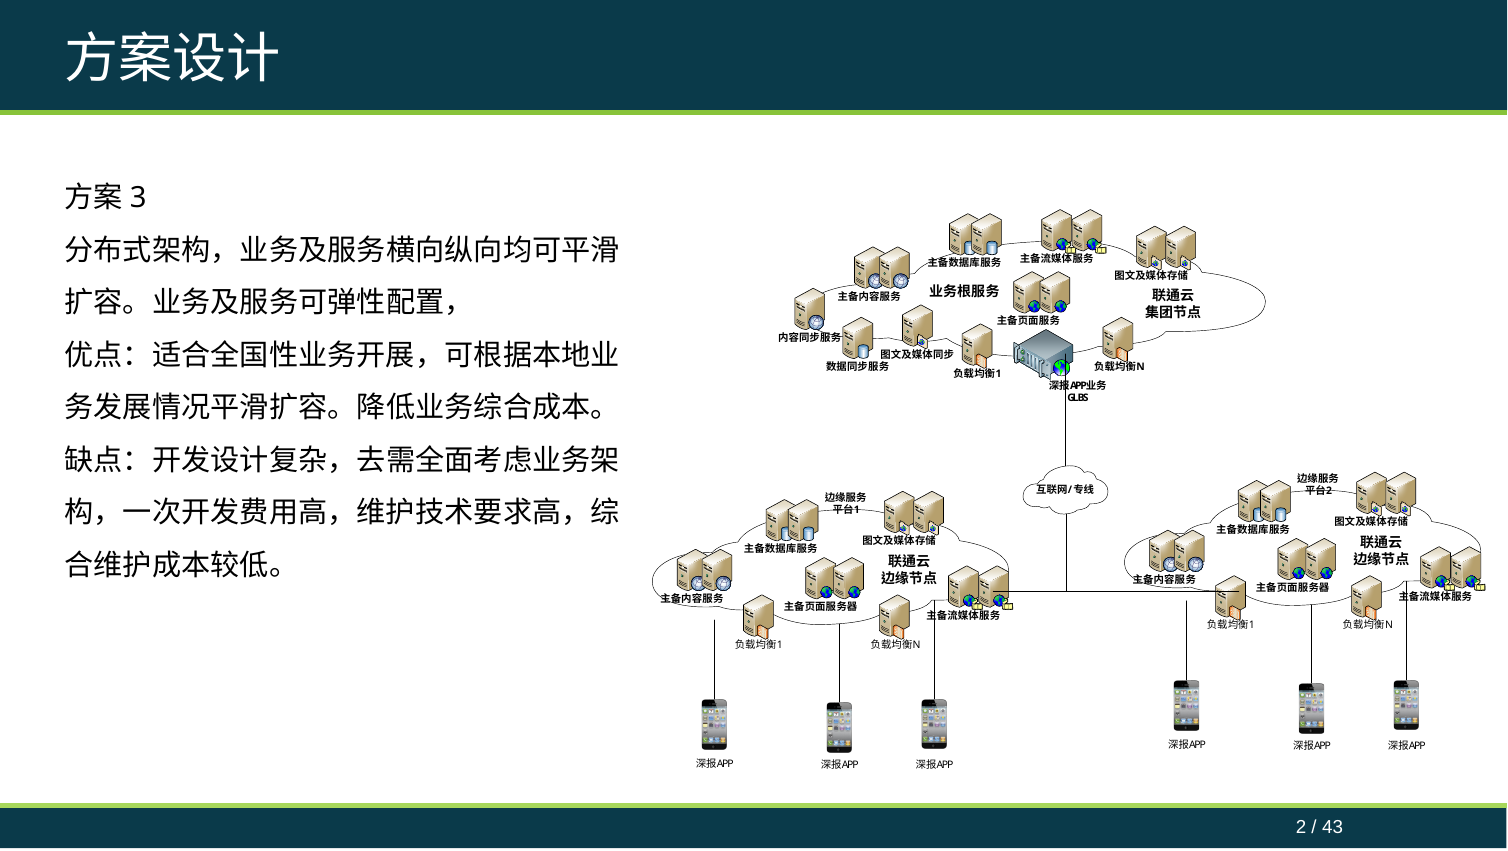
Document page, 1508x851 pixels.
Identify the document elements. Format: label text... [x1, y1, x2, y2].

text_box 方案设计 [49, 16, 325, 96]
picture [650, 208, 1486, 777]
text_box 方案3 分布式架构，业务及服务横向纵向均可平滑扩容。业务及服务可弹性配置， 优点：适合全国性业务开展，可根据本地业务发展情况平滑扩容。降低业务综合成本。 缺点：开发设计复杂，去需全面考虑业务架构，一次开发费用高，维护技术要求高，综合维护成本较低。 [49, 153, 652, 589]
text_box [0, 0, 1508, 112]
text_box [0, 805, 1508, 851]
